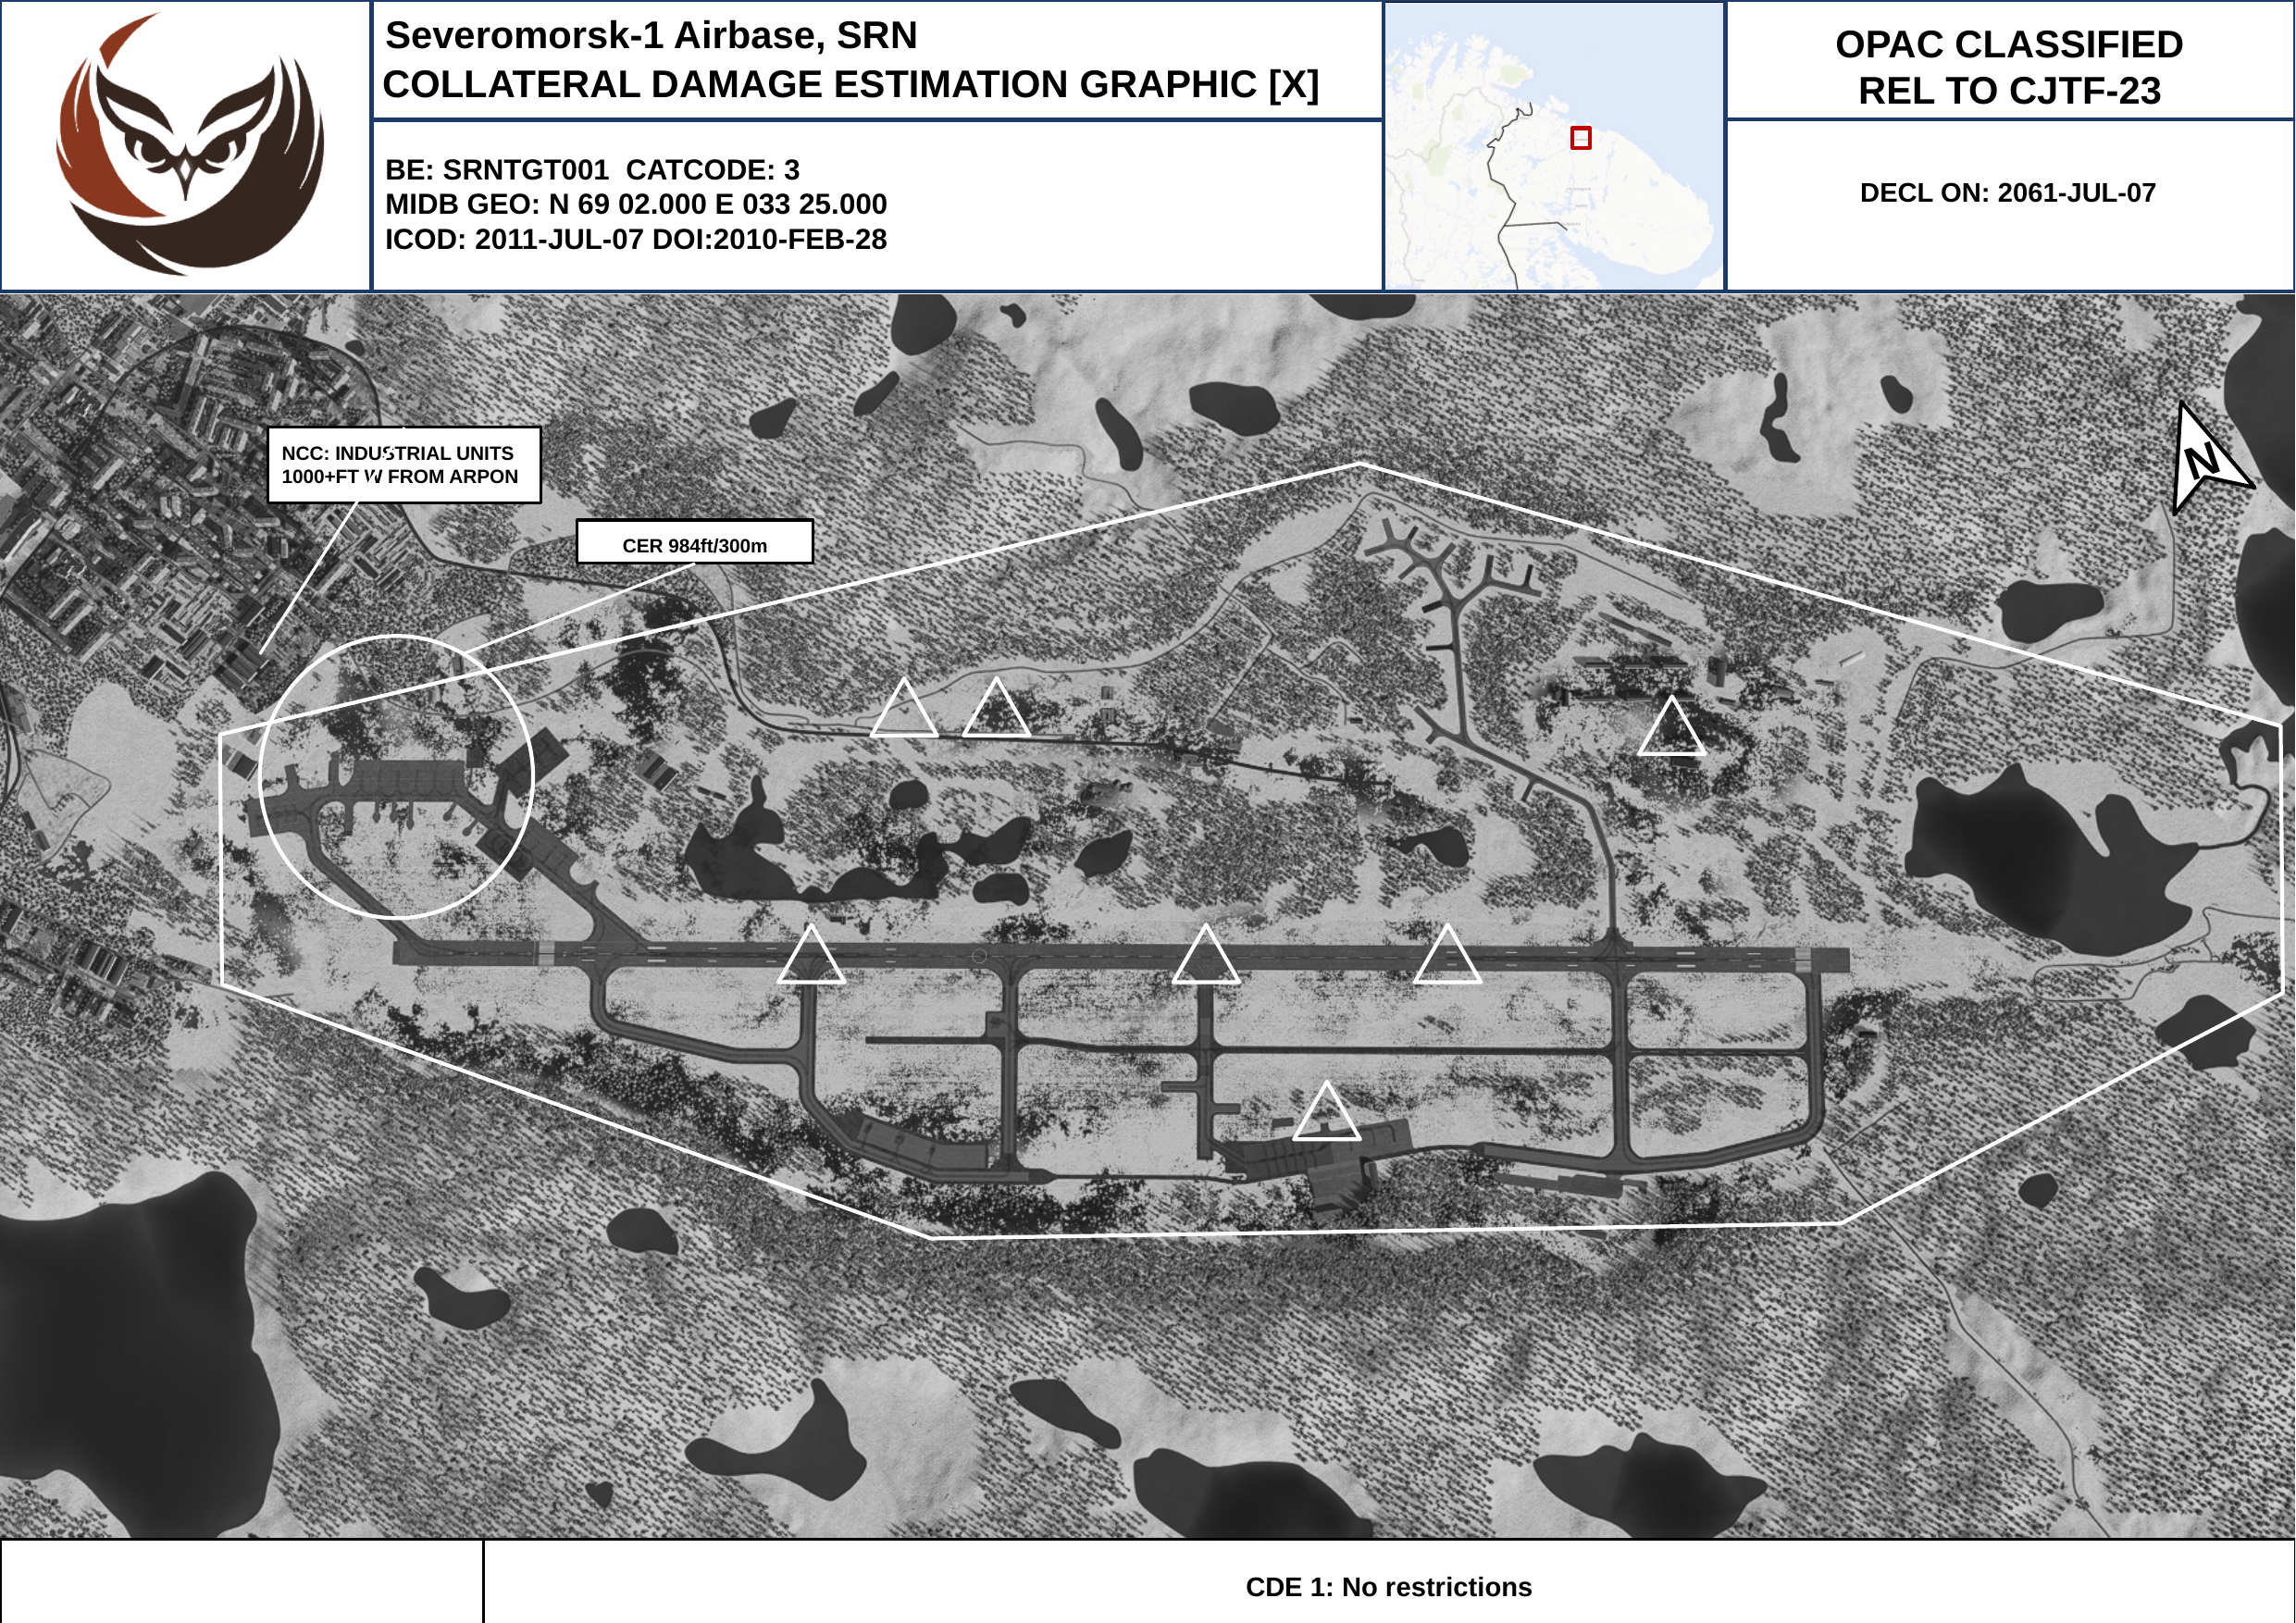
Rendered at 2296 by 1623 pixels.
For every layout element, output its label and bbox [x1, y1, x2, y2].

picture [0, 294, 2296, 1622]
text_box [0, 0, 2296, 293]
text_box [2154, 399, 2240, 505]
text_box [259, 427, 542, 655]
text_box [462, 519, 813, 655]
